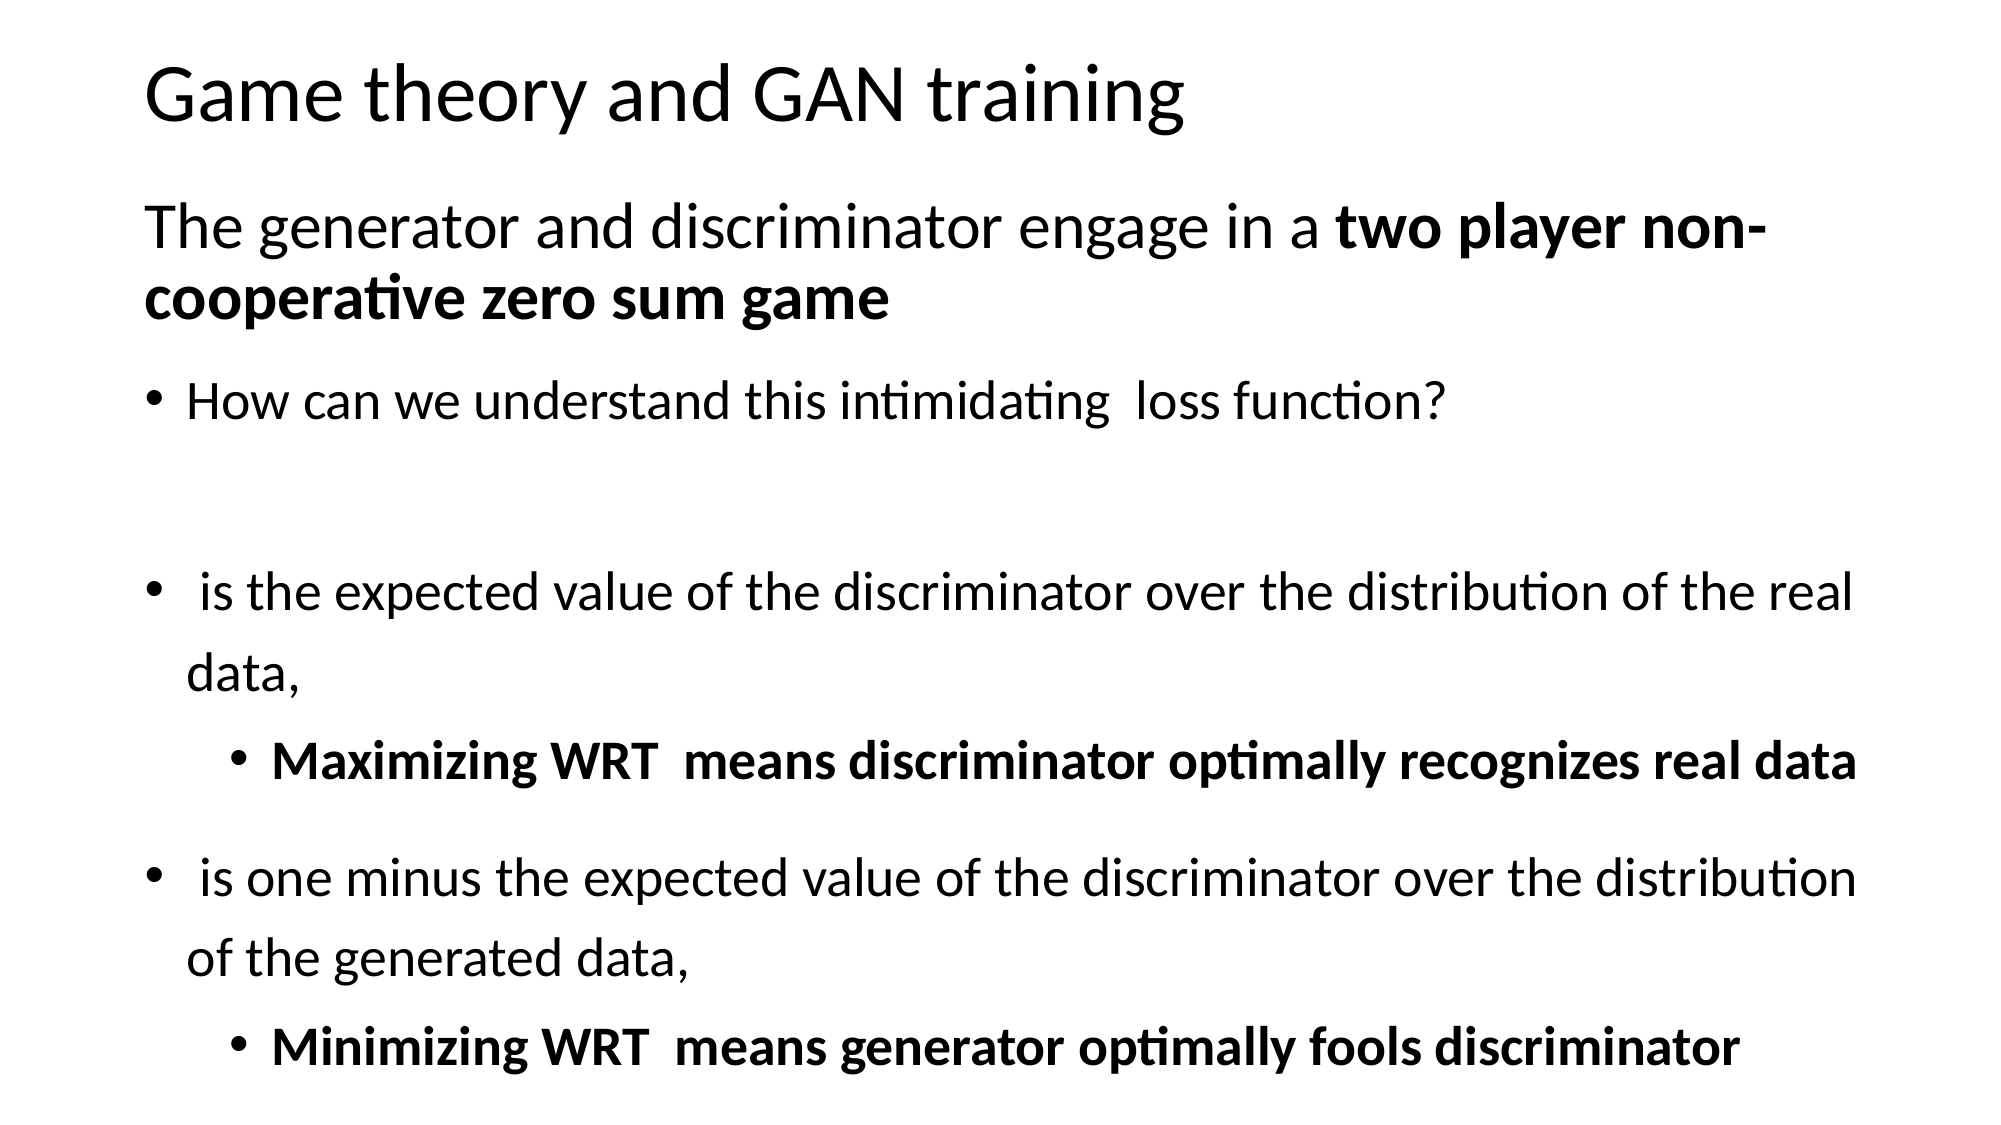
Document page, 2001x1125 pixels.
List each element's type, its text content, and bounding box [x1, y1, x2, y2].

title Game theory and GAN training [129, 22, 1855, 166]
